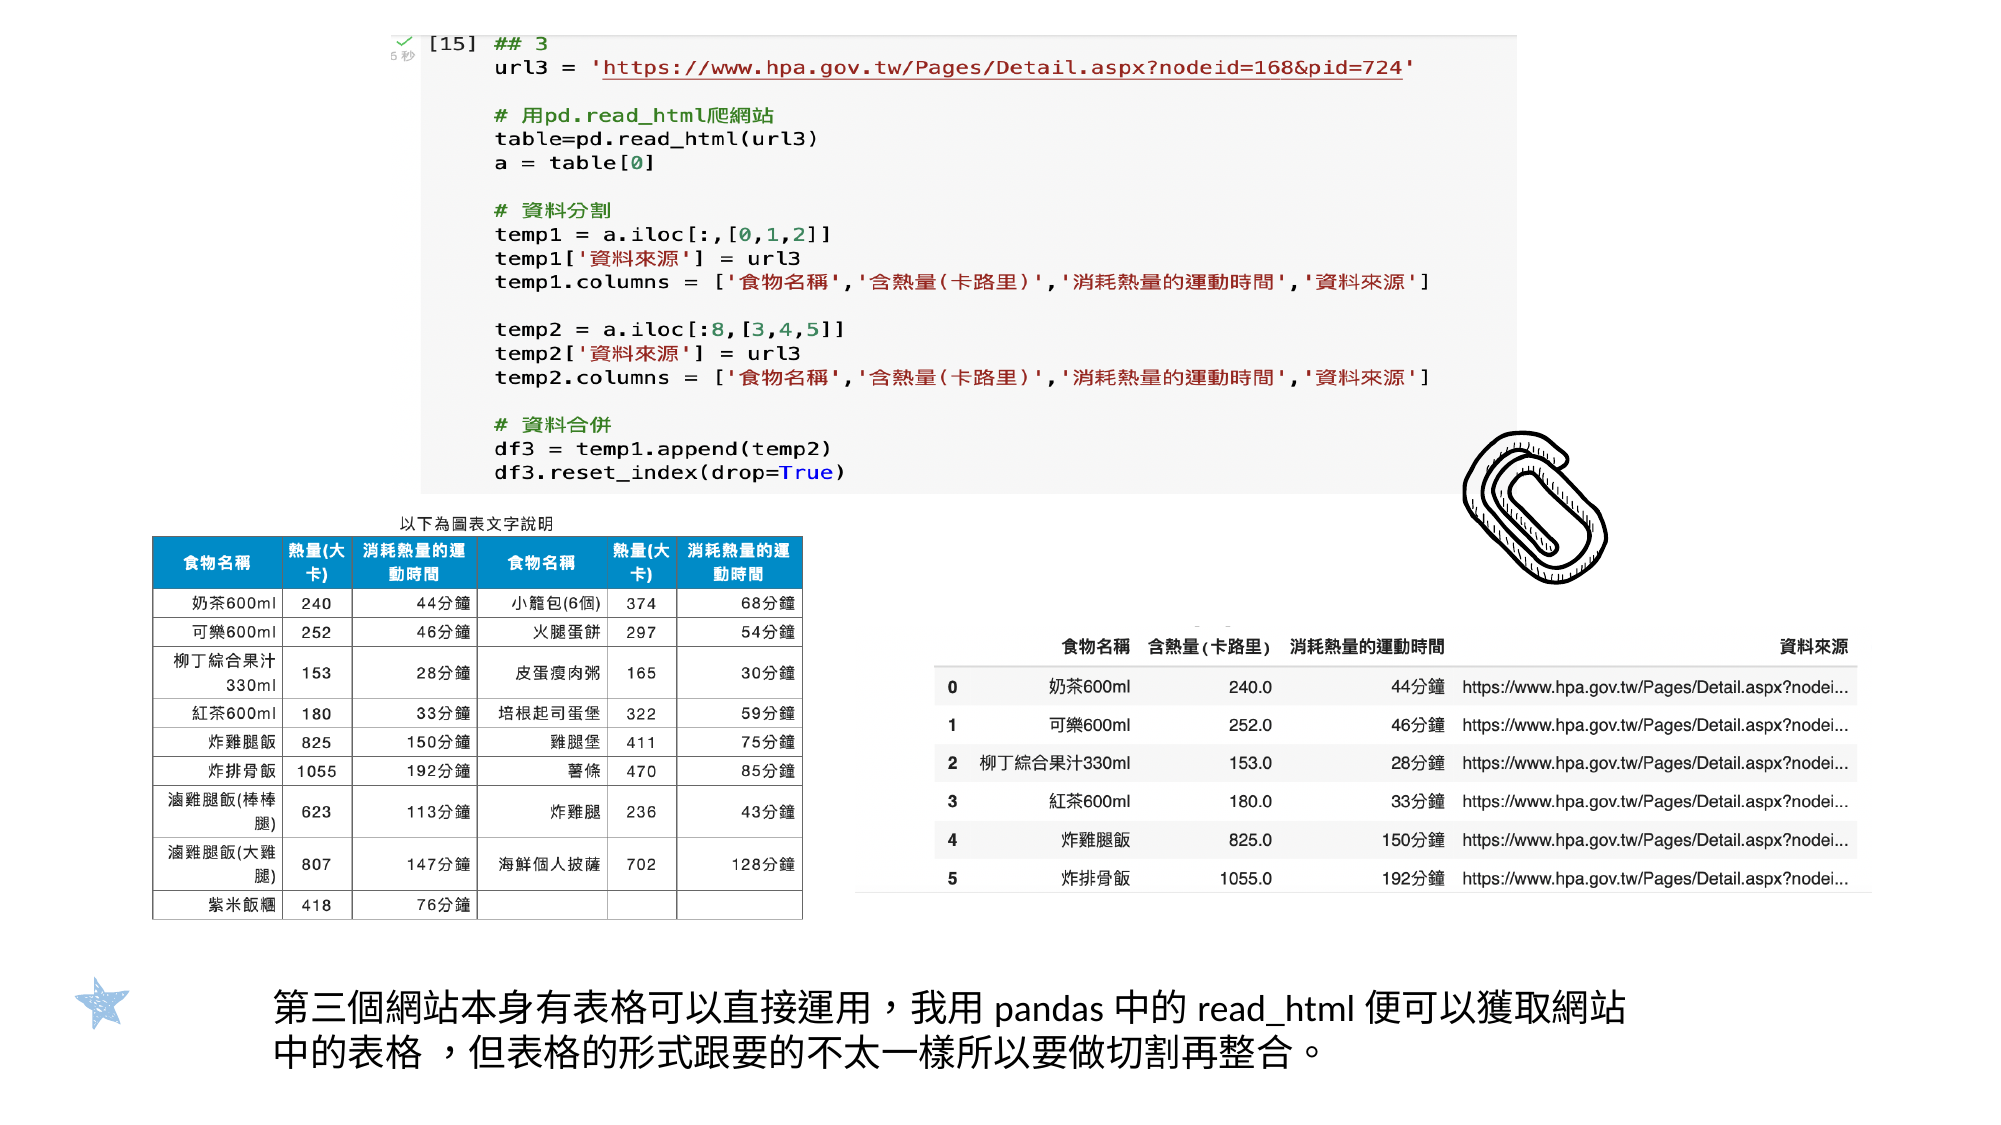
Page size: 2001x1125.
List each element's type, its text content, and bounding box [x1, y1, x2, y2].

text_box [74, 976, 130, 1030]
picture [855, 626, 1872, 893]
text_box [1462, 430, 1608, 585]
picture [391, 35, 1517, 494]
text_box 第三個網站本身有表格可以直接運用，我用pandas中的read_html便可以獲取網站中的表格 ，但表格的形式跟要的不太一樣所以要做切割再整合。 [258, 976, 1651, 1082]
picture [102, 499, 839, 942]
